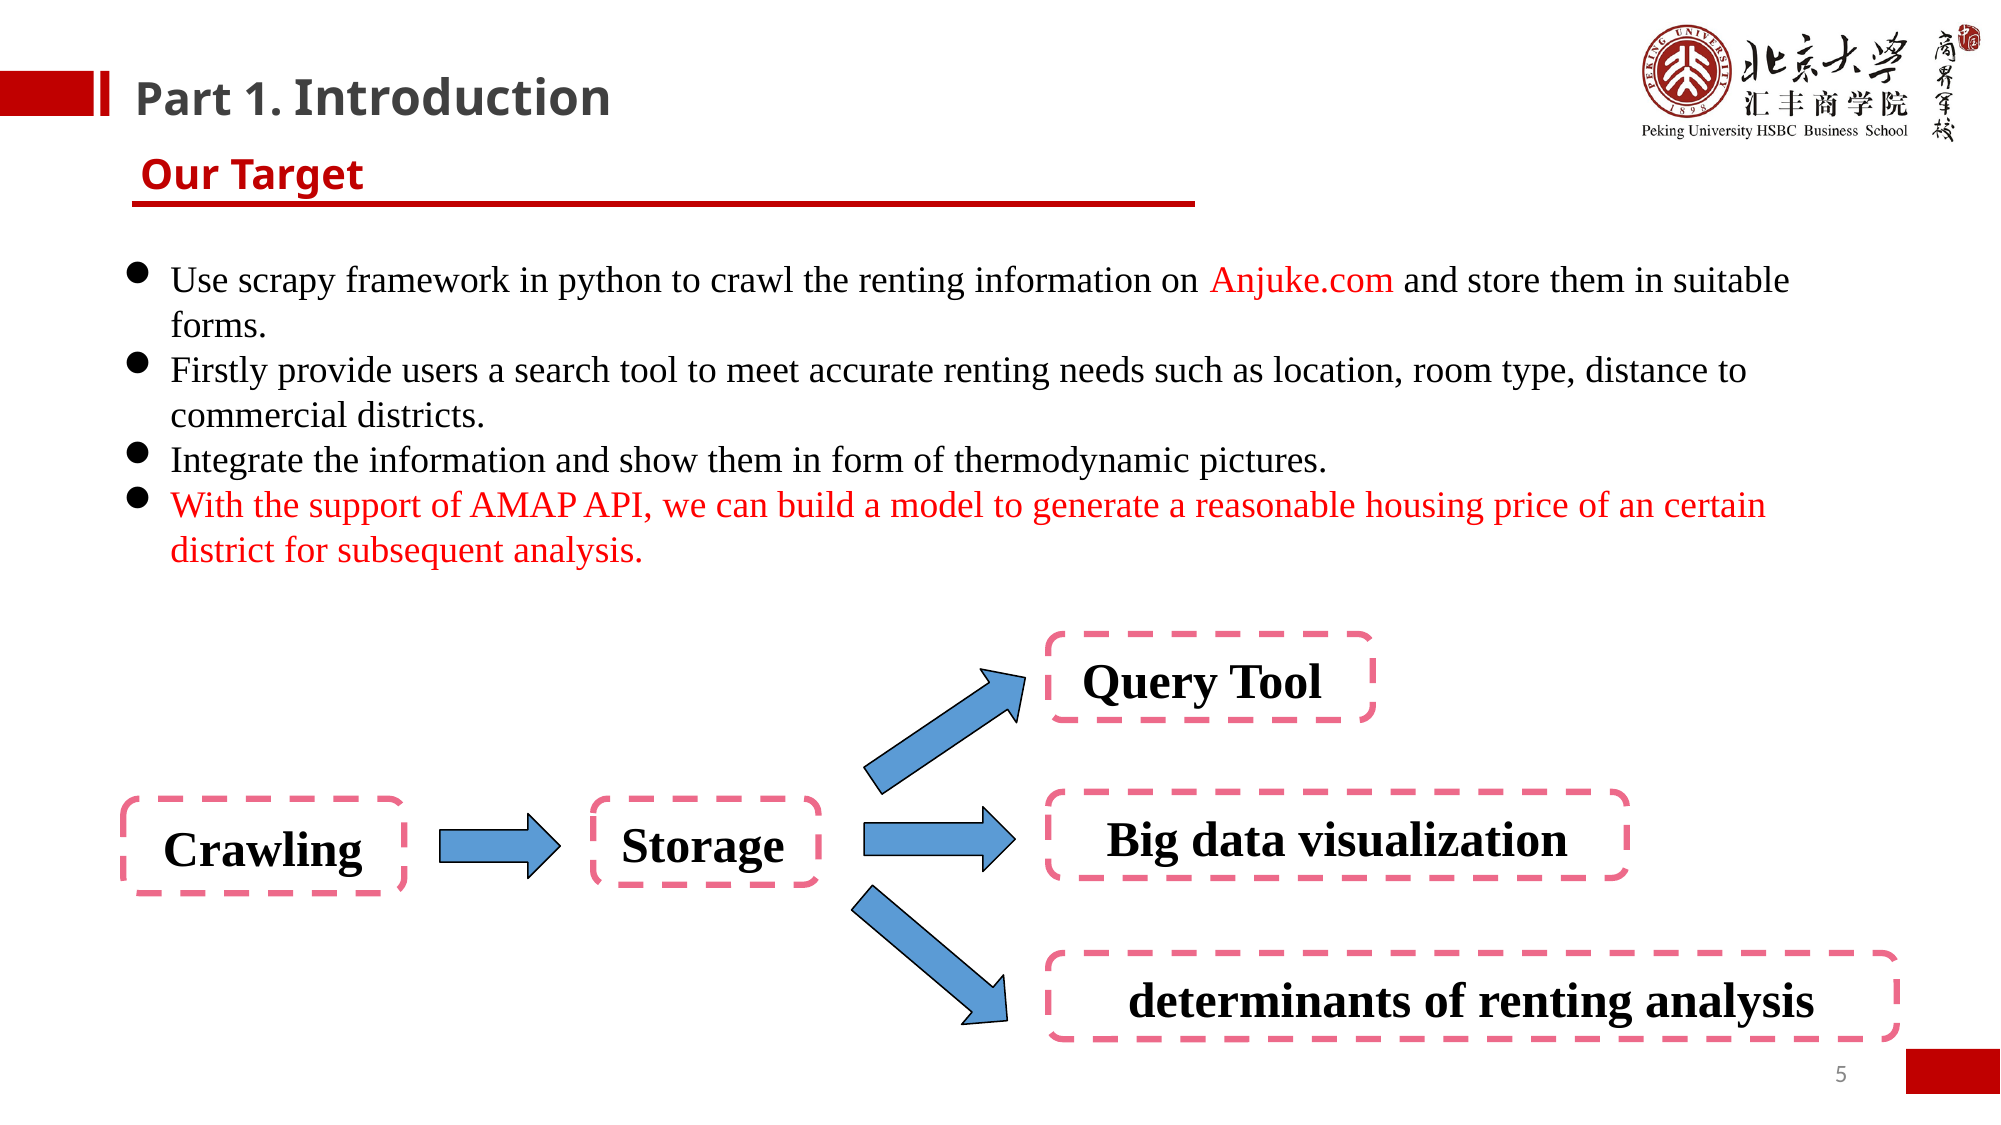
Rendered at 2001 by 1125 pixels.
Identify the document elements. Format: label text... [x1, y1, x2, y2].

text_box [864, 806, 1016, 872]
text_box Crawling [1046, 789, 1624, 820]
text_box Storage [593, 805, 813, 881]
text_box [863, 668, 1026, 795]
text_box Query Tool [1048, 640, 1356, 716]
text_box Crawling [131, 809, 395, 884]
picture [1637, 22, 1985, 144]
slide_number 5 [1412, 1042, 1863, 1103]
text_box determinants of renting analysis [1048, 959, 1908, 1035]
text_box Use scrapy framework in python to crawl the renting information on Anjuke.com and store them in suitable forms. Firstly provide users a search tool to meet accurate renting needs such as location, room type, distance to commercial districts. Integrate the information and show them in form of thermodynamic pictures. With the support of AMAP API, we can build a model to generate a reasonable housing price of an certain district for subsequent analysis. [108, 247, 1840, 622]
text_box Crawling [591, 796, 821, 887]
text_box [851, 885, 1008, 1025]
text_box [439, 813, 561, 879]
text_box Crawling [1050, 874, 1623, 881]
text_box Big data visualization [1048, 798, 1627, 874]
text_box Crawling [1046, 950, 1897, 968]
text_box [124, 139, 1195, 207]
text_box Part 1. Introduction [119, 57, 1862, 129]
text_box Crawling [1049, 1035, 1893, 1042]
text_box Crawling [1046, 631, 1375, 723]
text_box [121, 796, 407, 896]
